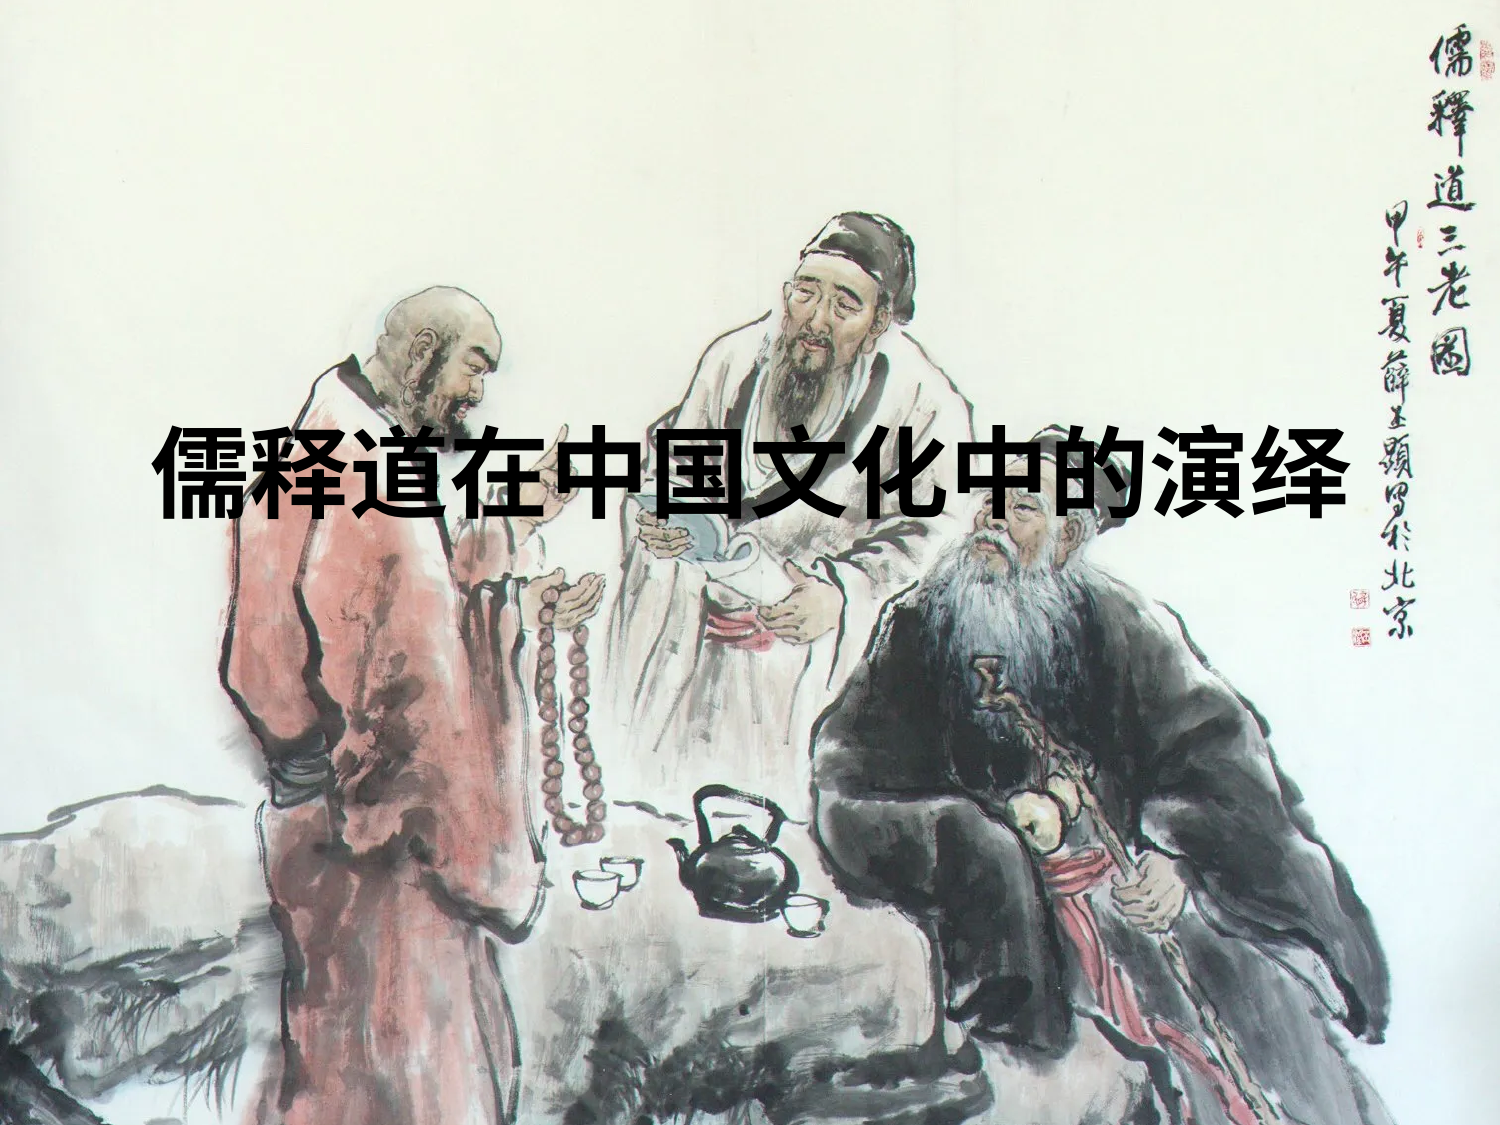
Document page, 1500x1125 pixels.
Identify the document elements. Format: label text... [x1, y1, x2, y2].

title 儒释道在中国文化中的演绎 [112, 349, 1388, 591]
picture [0, 0, 1500, 1125]
